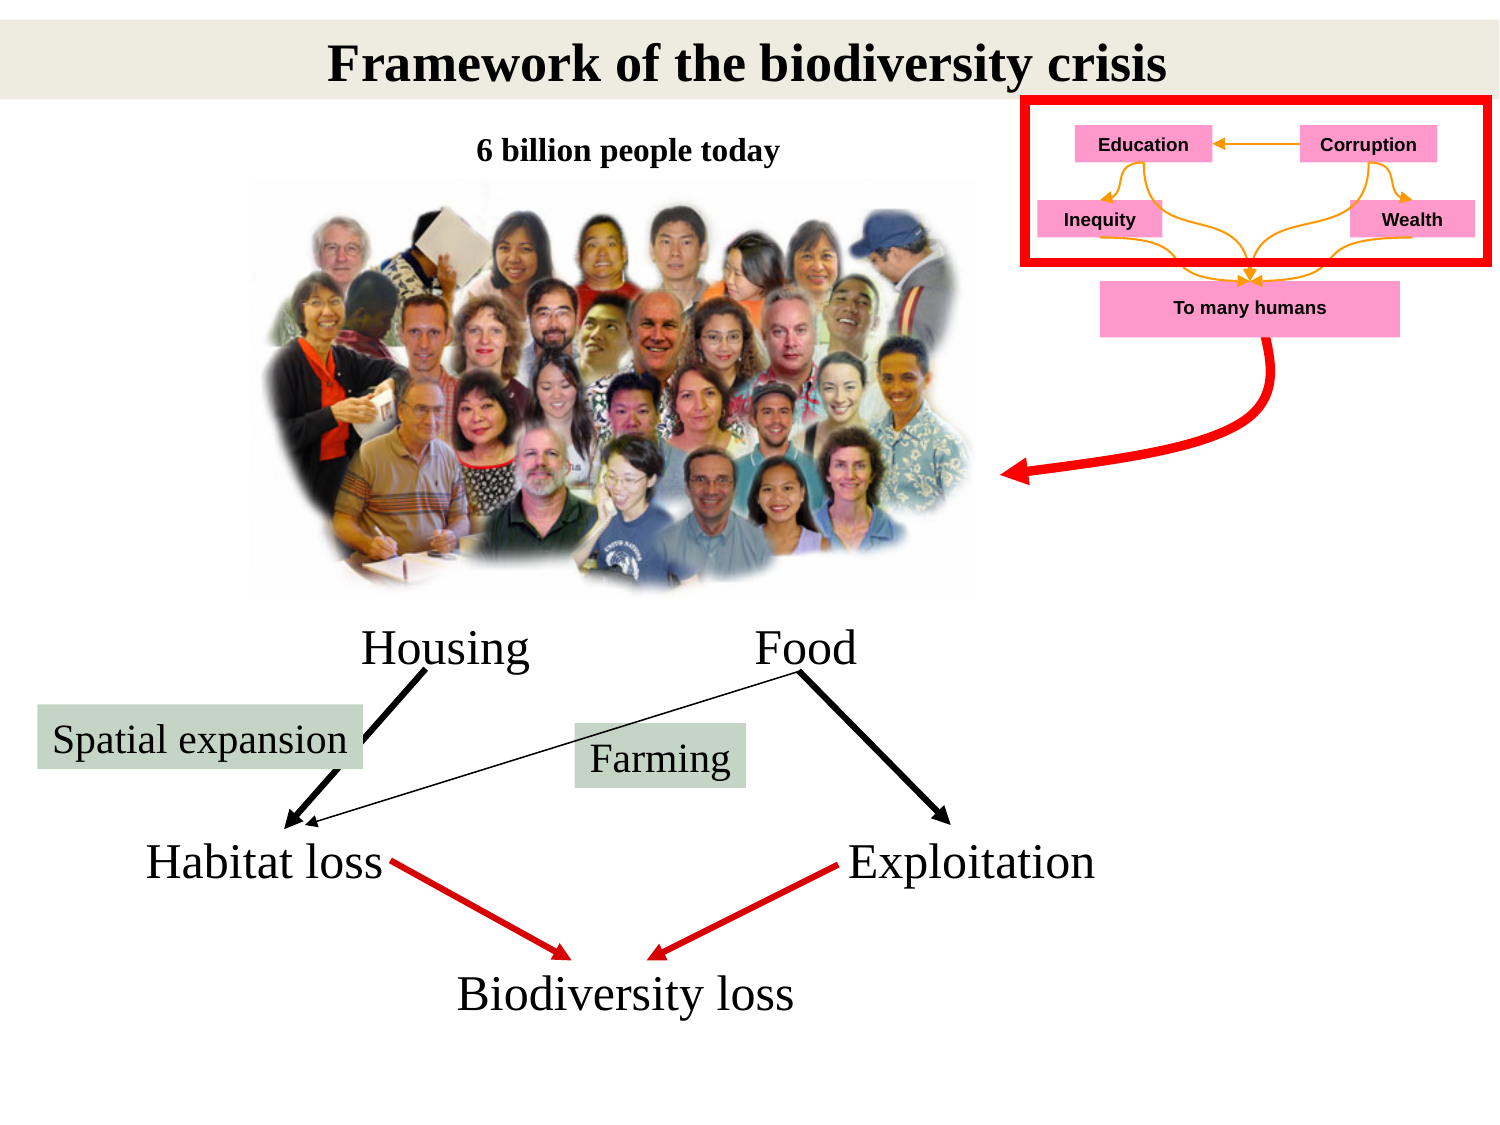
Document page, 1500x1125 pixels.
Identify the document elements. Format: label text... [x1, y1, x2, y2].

text_box [1024, 99, 1488, 263]
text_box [37, 120, 1476, 1028]
text_box Framework of the biodiversity crisis [0, 19, 1500, 100]
